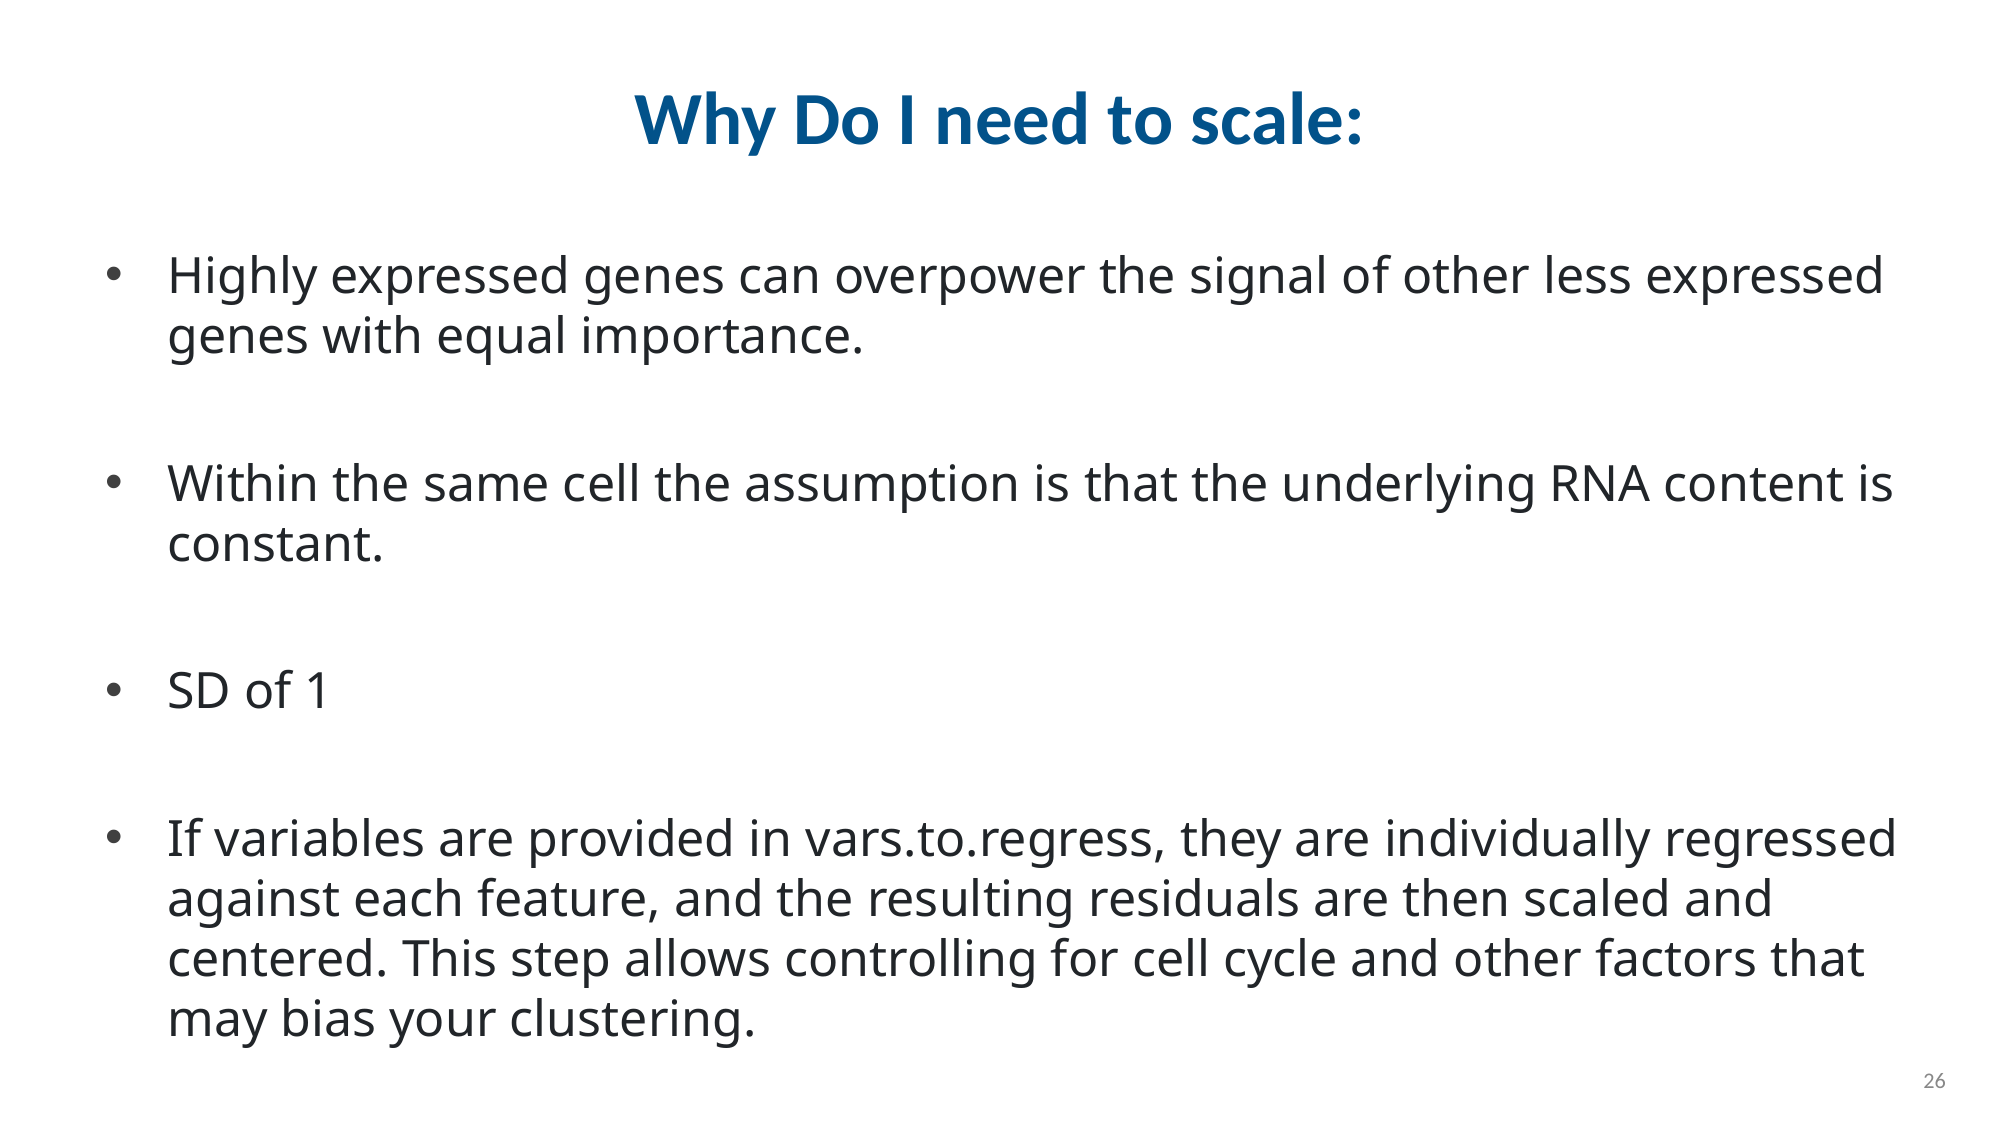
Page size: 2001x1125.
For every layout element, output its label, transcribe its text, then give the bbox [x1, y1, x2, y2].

title Why Do I need to scale: [0, 20, 2000, 209]
list Highly expressed genes can overpower the signal of other less expressed genes with equal importance. Within the same cell the assumption is that the underlying RNA content is constant. SD of 1 If variables are provided in vars.to.regress, they are individually regressed against each feature, and the resulting residuals are then scaled and centered. This step allows controlling for cell cycle and other factors that may bias your clustering. [81, 237, 1914, 1058]
